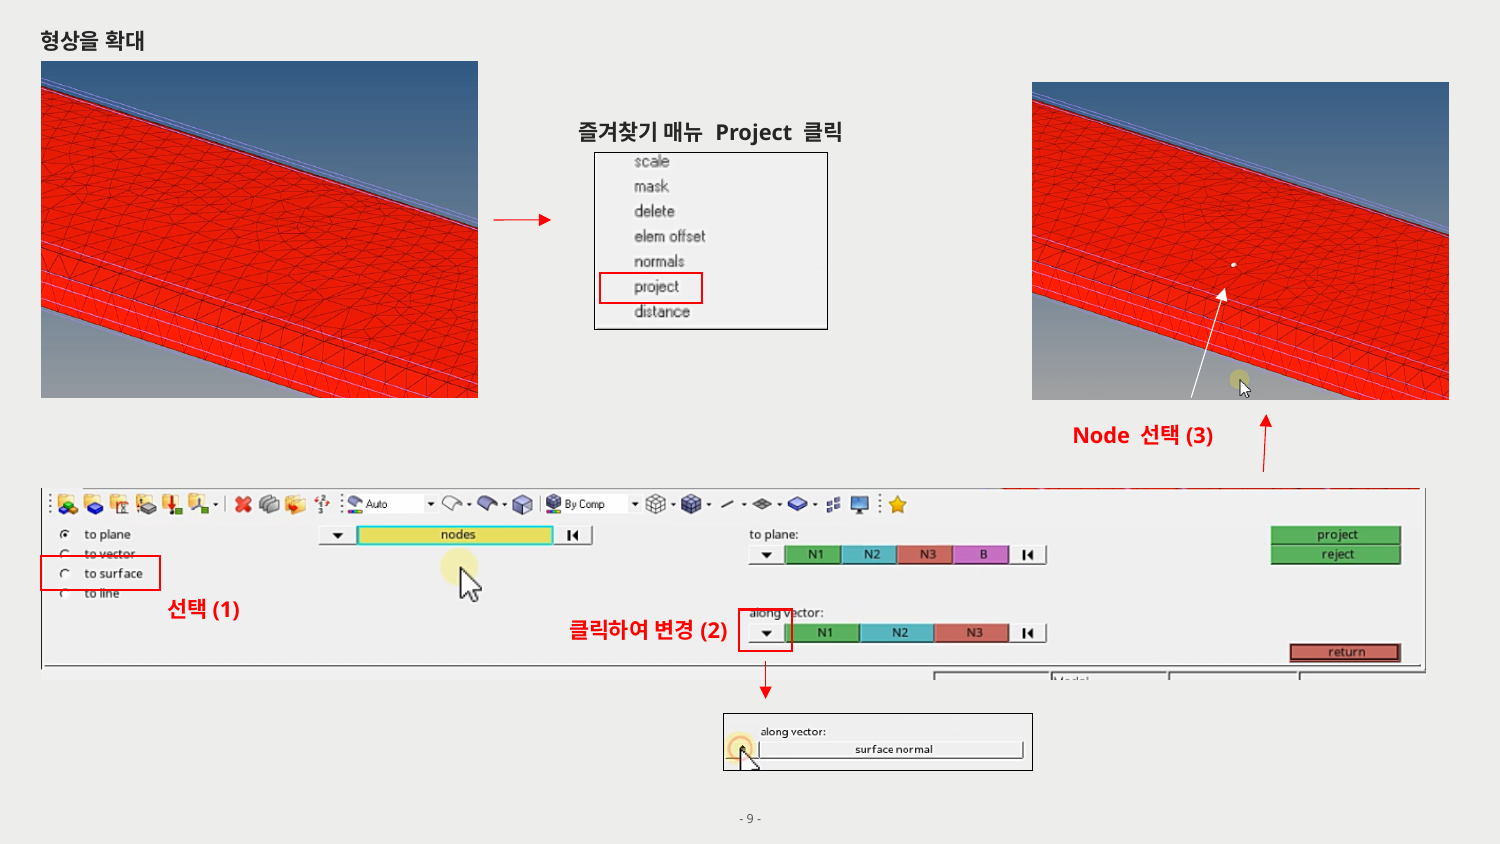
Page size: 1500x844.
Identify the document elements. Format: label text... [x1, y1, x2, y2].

text_box Node 선택(3) [1057, 413, 1228, 455]
picture [723, 713, 1033, 771]
picture [1032, 82, 1449, 400]
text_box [26, 19, 478, 398]
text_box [1263, 414, 1267, 472]
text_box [573, 110, 848, 330]
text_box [1191, 287, 1225, 398]
picture [41, 488, 1426, 680]
